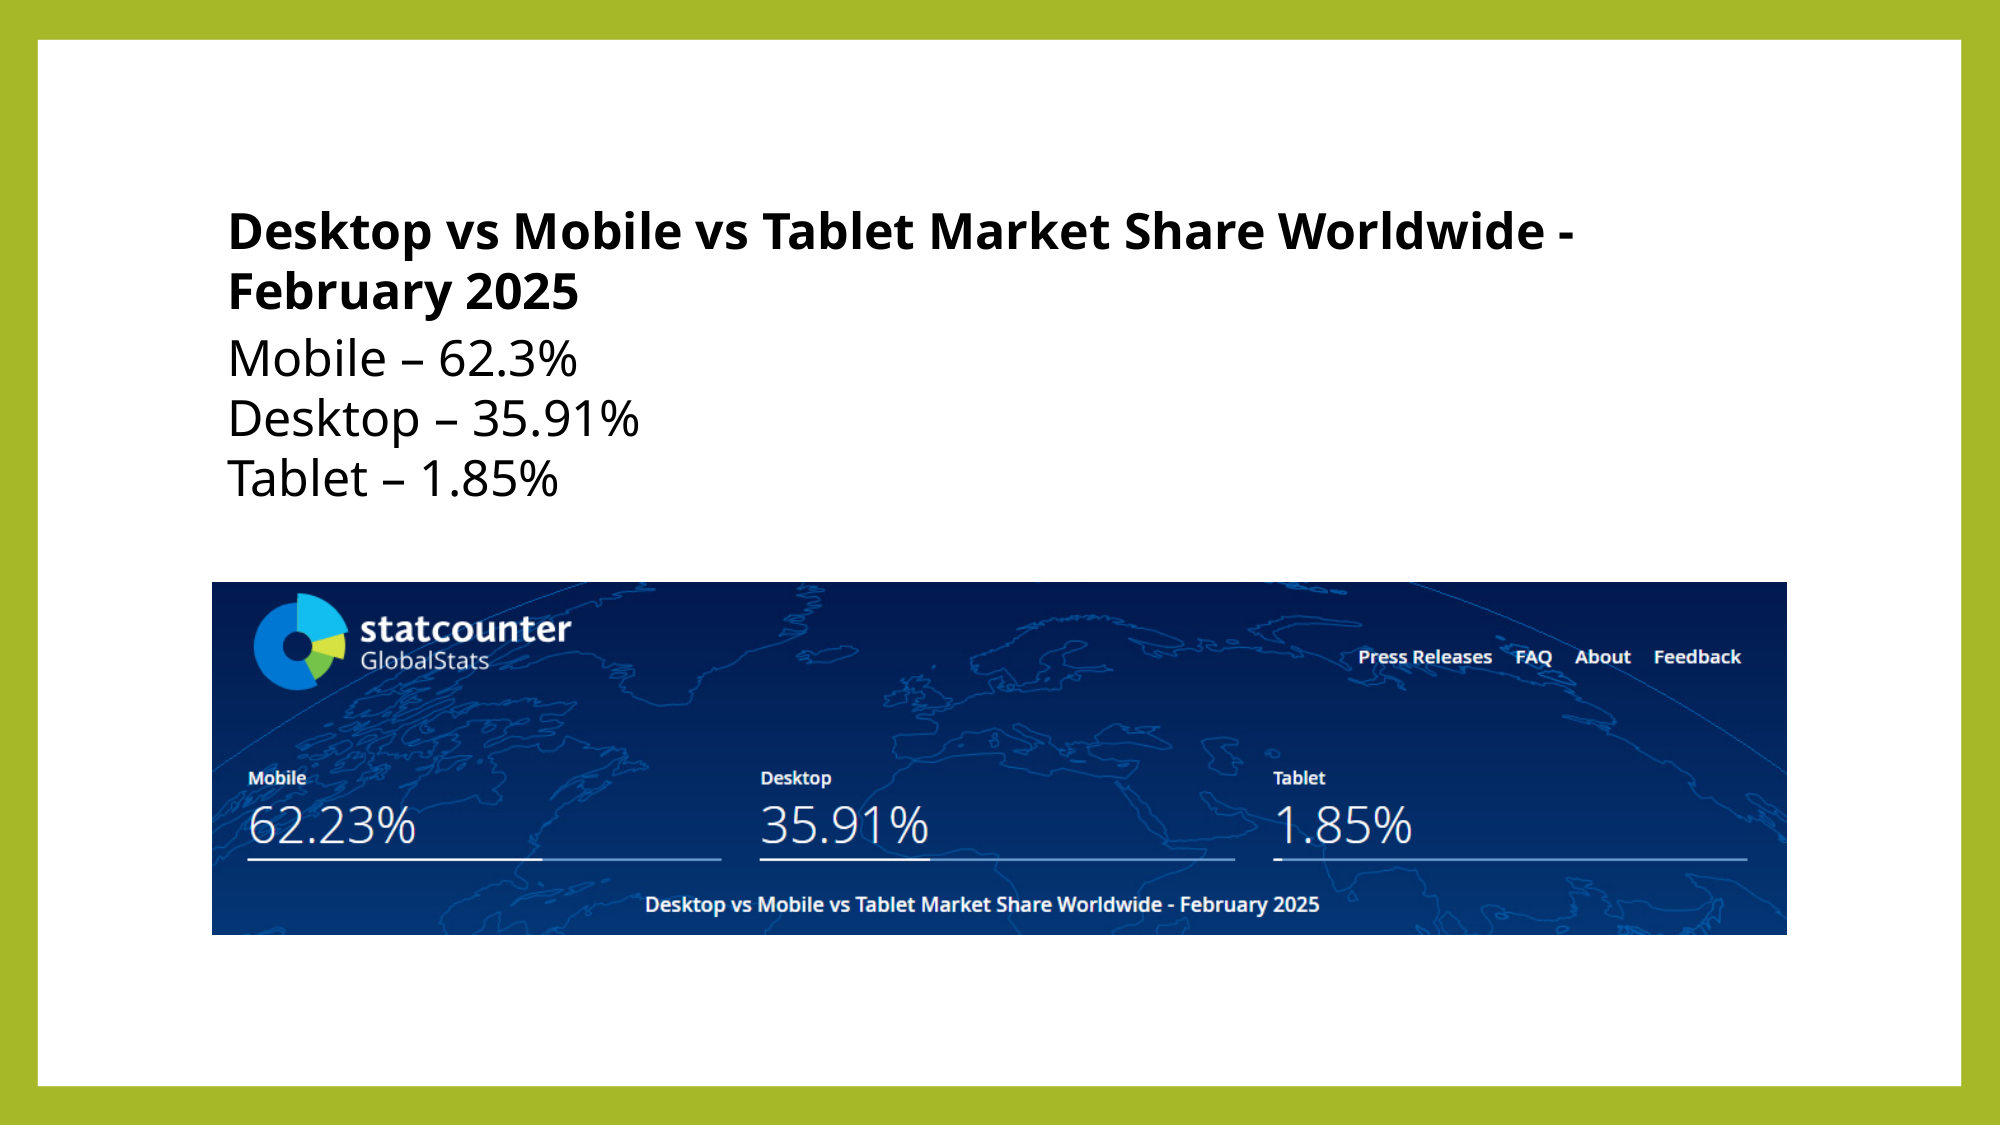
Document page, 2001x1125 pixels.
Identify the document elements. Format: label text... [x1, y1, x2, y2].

text_box [36, 38, 1963, 1088]
picture [211, 582, 1787, 935]
text_box Desktop vs Mobile vs Tablet Market Share Worldwide - February 2025 [212, 192, 1814, 318]
text_box Mobile – 62.3% Desktop – 35.91% Tablet – 1.85% [212, 318, 1814, 514]
